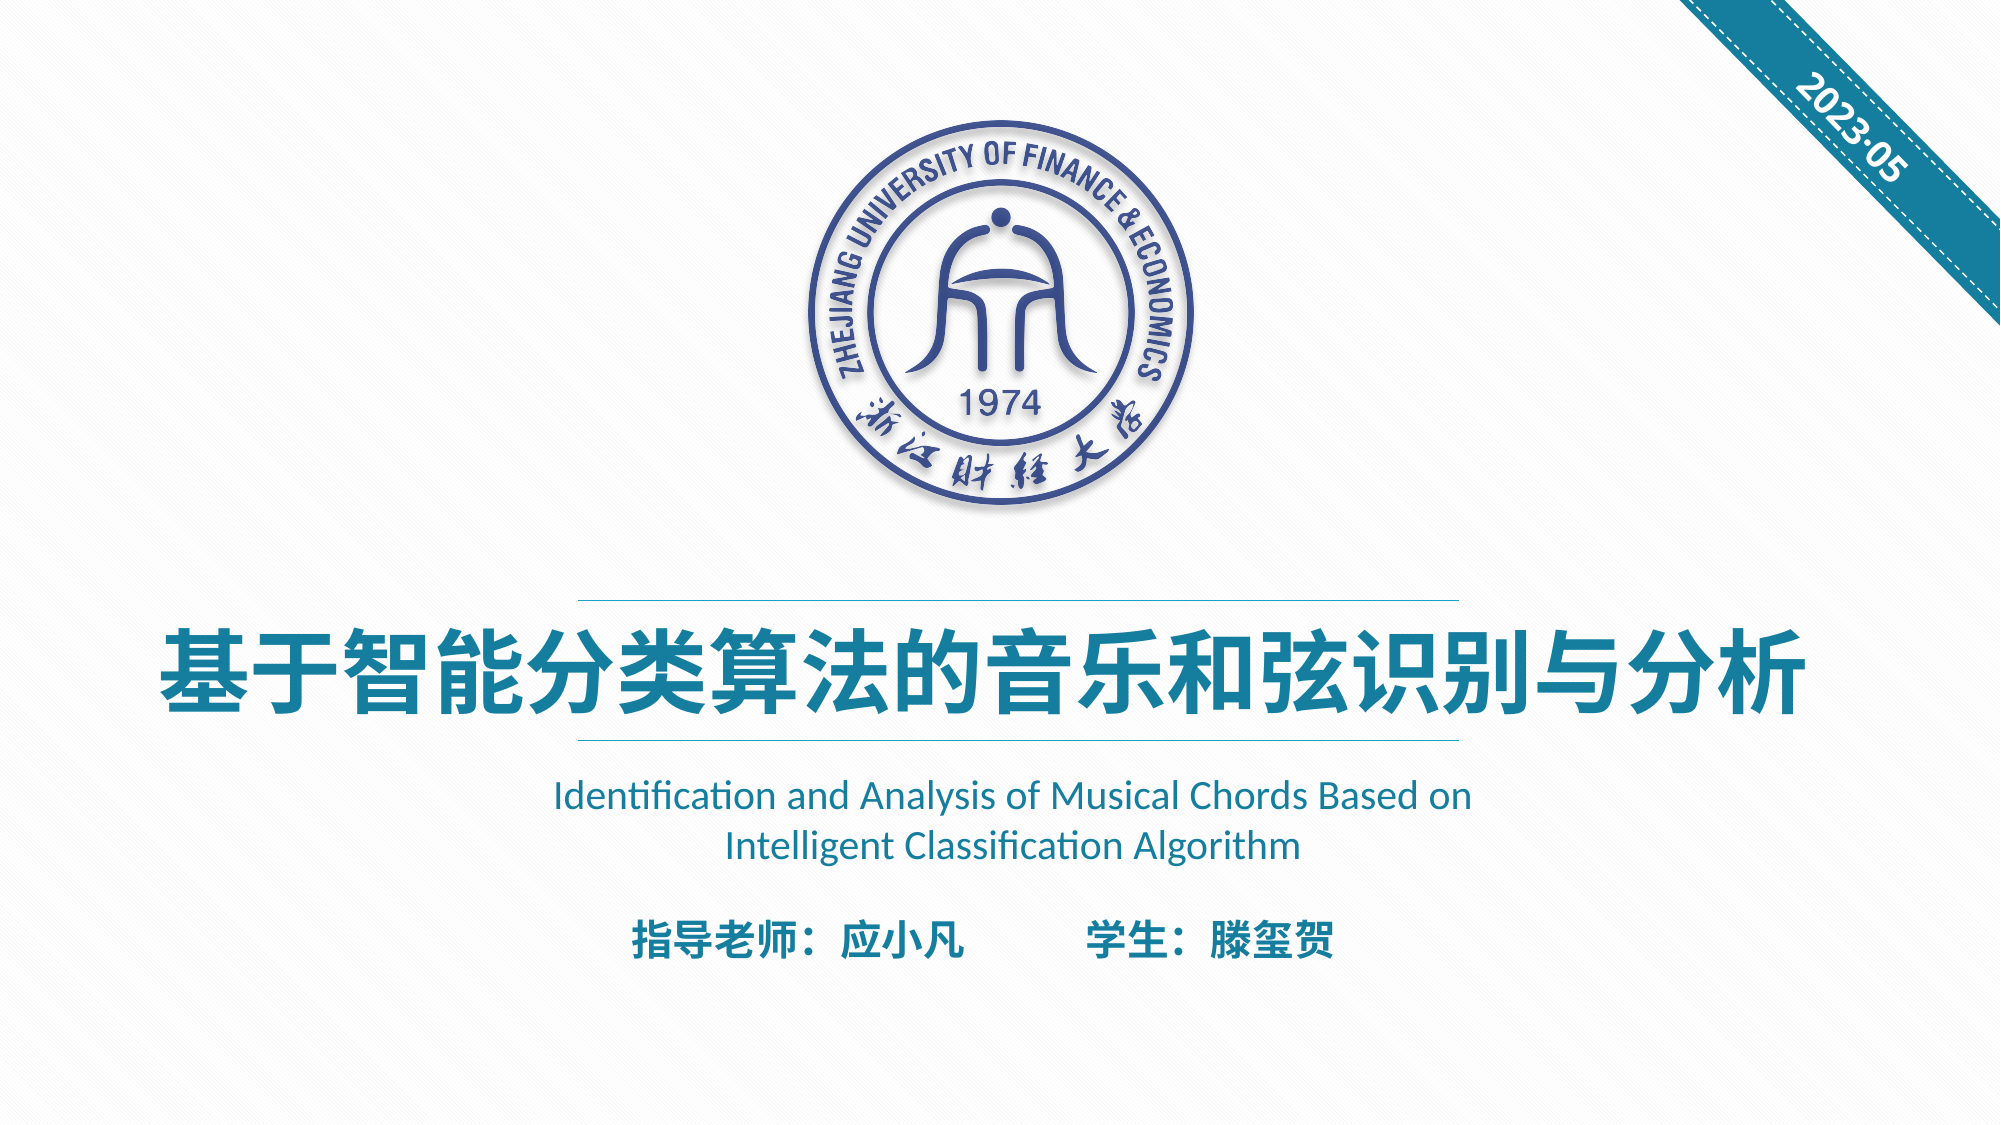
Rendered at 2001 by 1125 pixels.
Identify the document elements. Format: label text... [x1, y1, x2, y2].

text_box 学生：滕玺贺 [1070, 906, 1351, 972]
picture [808, 120, 1194, 505]
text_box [1673, 0, 2000, 401]
text_box 指导老师：应小凡 [616, 906, 981, 972]
text_box 基于智能分类算法的音乐和弦识别与分析 [143, 607, 1825, 733]
text_box Identification and Analysis of Musical Chords Based on Intelligent Classification Algorithm [514, 760, 1513, 876]
